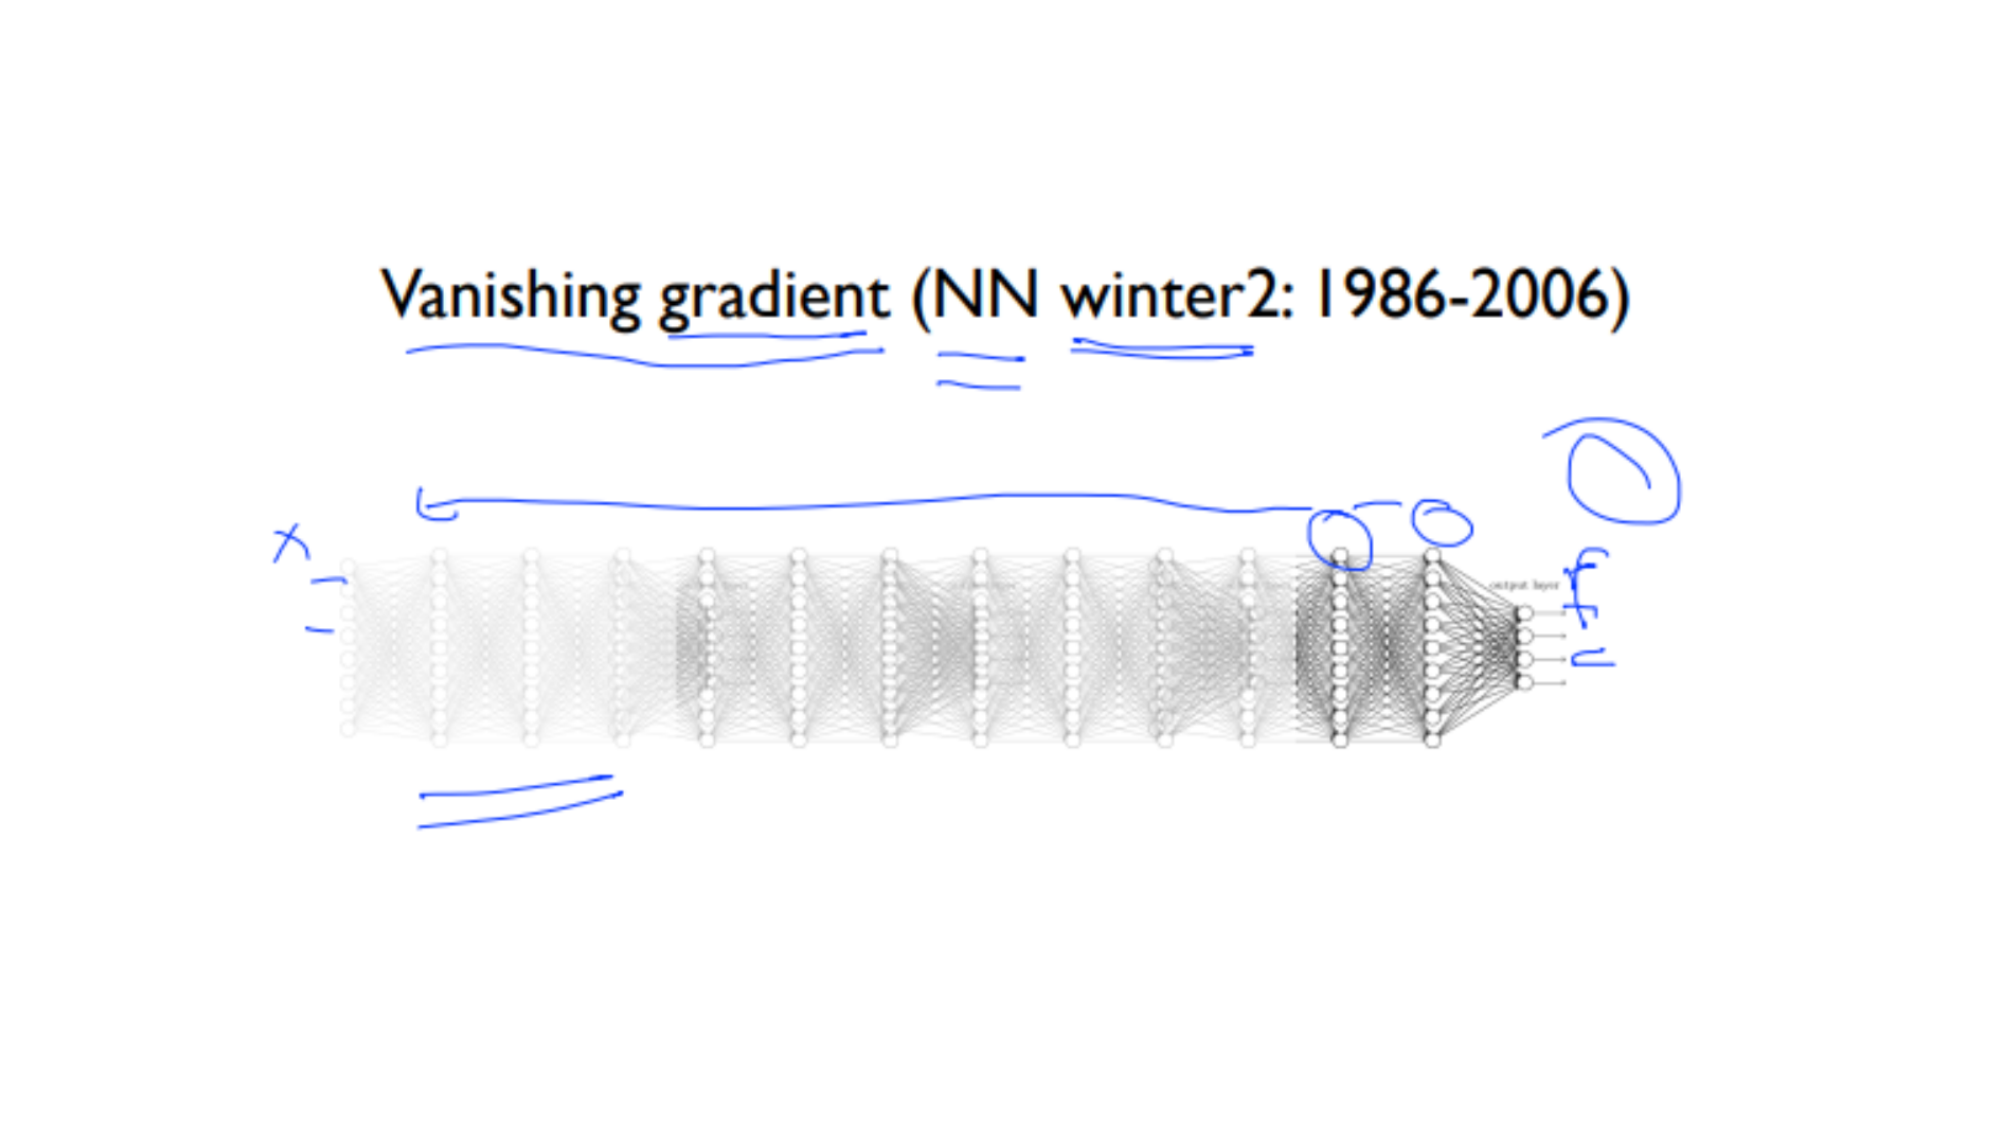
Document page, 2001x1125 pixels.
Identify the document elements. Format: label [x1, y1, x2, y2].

picture [265, 198, 1735, 926]
